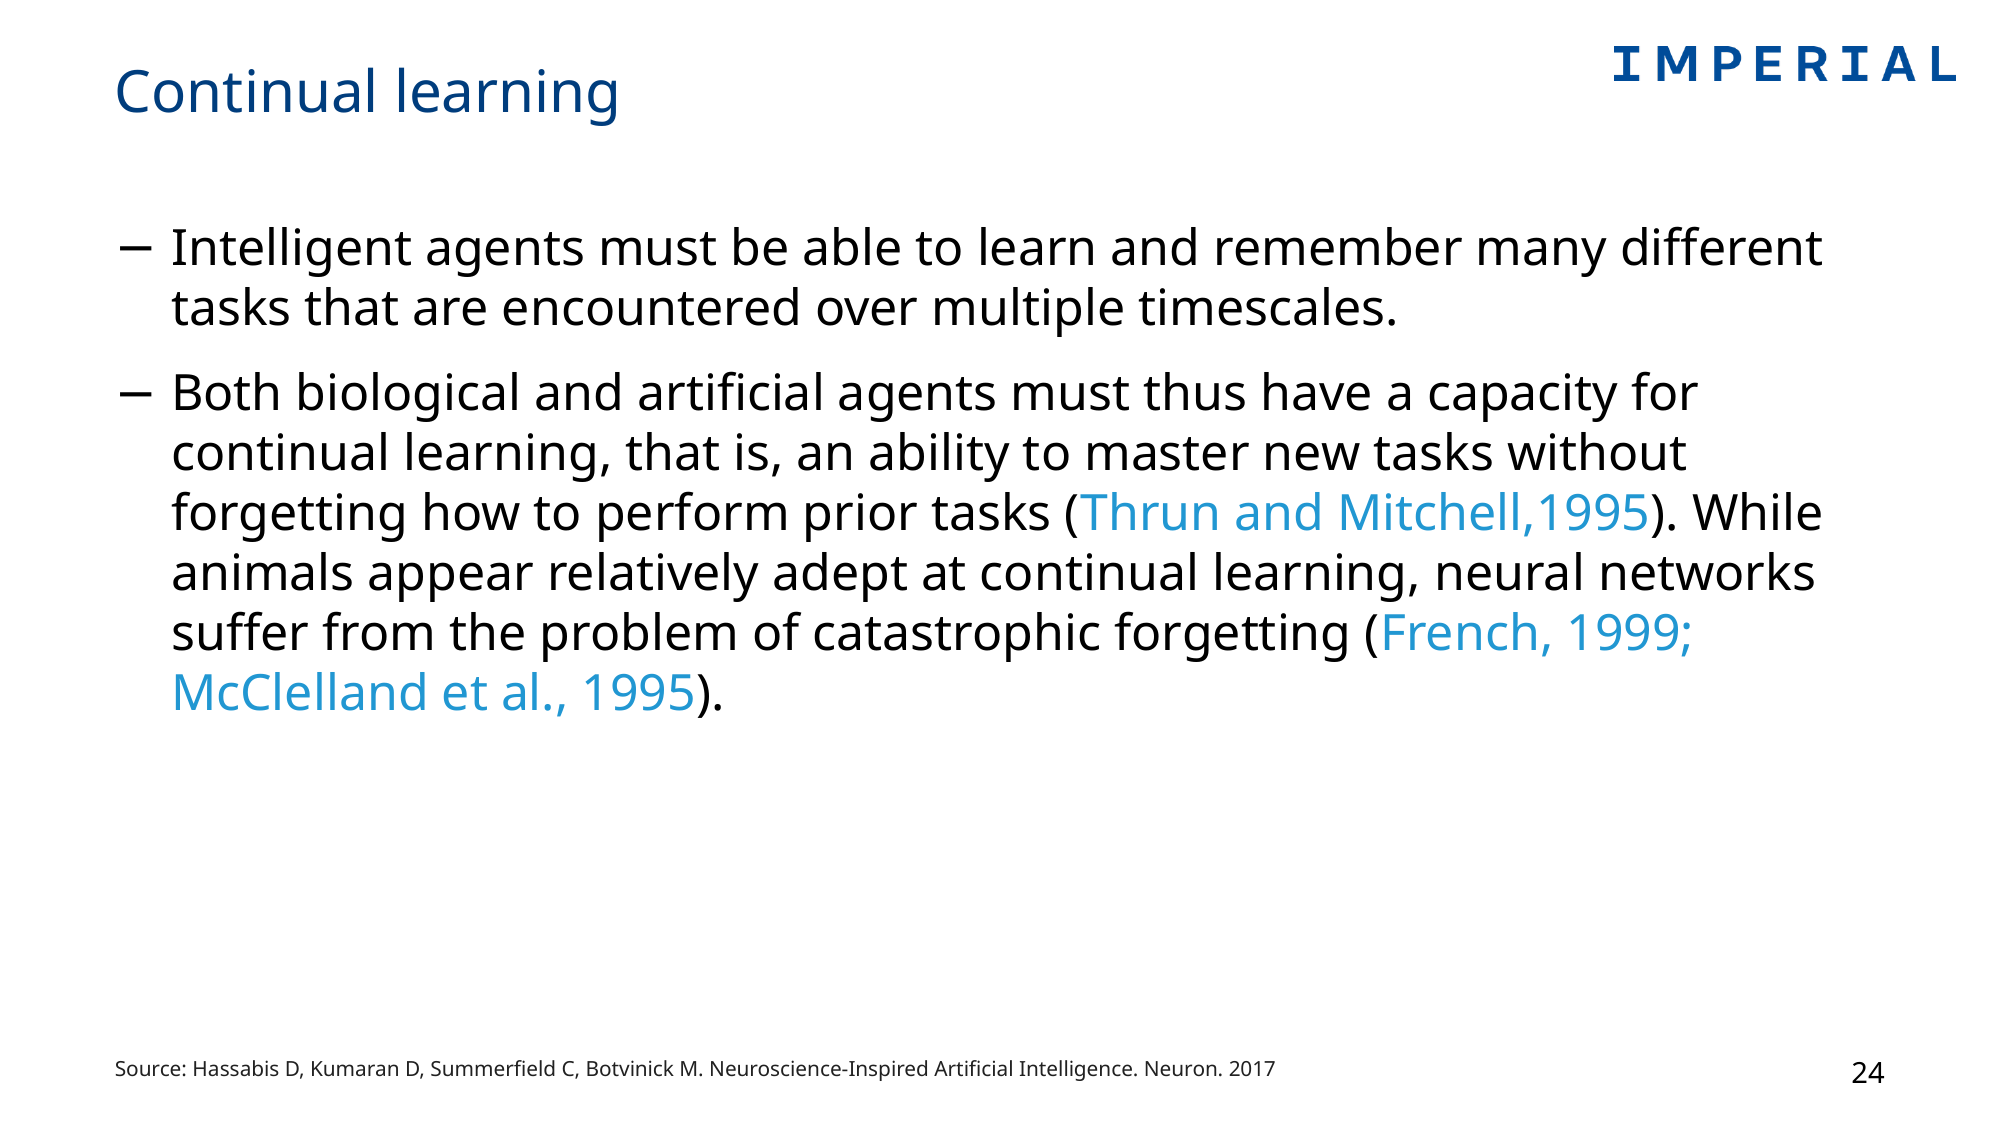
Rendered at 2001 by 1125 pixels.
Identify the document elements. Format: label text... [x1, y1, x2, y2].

list Intelligent agents must be able to learn and remember many different tasks that are encountered over multiple timescales. Both biological and artificial agents must thus have a capacity for continual learning, that is, an ability to master new tasks without forgetting how to perform prior tasks (Thrun and Mitchell,1995). While animals appear relatively adept at continual learning, neural networks suffer from the problem of catastrophic forgetting (French, 1999; McClelland et al., 1995). [99, 208, 1900, 1024]
title Continual learning [99, 0, 1900, 184]
text_box Source: Hassabis D, Kumaran D, Summerfield C, Botvinick M. Neuroscience-Inspired Artificial Intelligence. Neuron. 2017 [99, 1048, 1490, 1088]
picture [1900, 46, 1956, 81]
slide_number 24 [1433, 1046, 1901, 1103]
